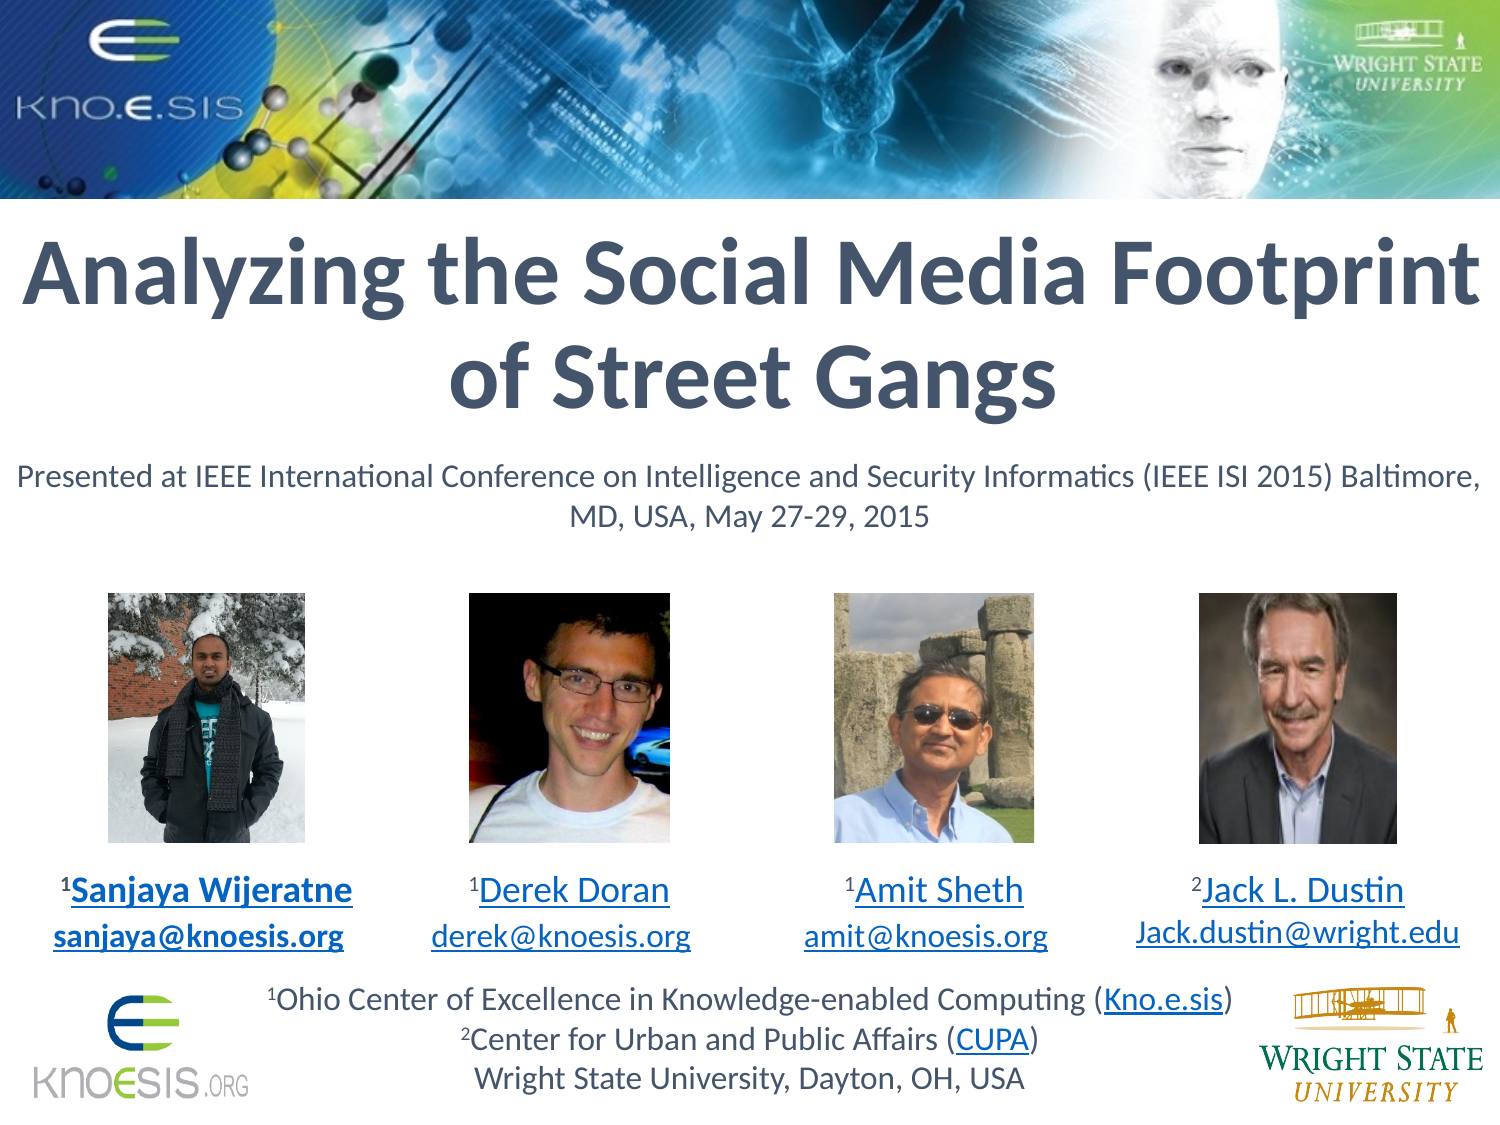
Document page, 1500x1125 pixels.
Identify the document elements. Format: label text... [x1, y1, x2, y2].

text_box Analyzing the Social Media Footprint of Street Gangs [3, 209, 1500, 437]
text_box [0, 969, 1500, 1106]
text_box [29, 593, 1477, 965]
picture [0, 0, 1500, 199]
text_box Presented at IEEE International Conference on Intelligence and Security Informatics (IEEE ISI 2015) Baltimore, MD, USA, May 27-29, 2015 [0, 447, 1500, 542]
